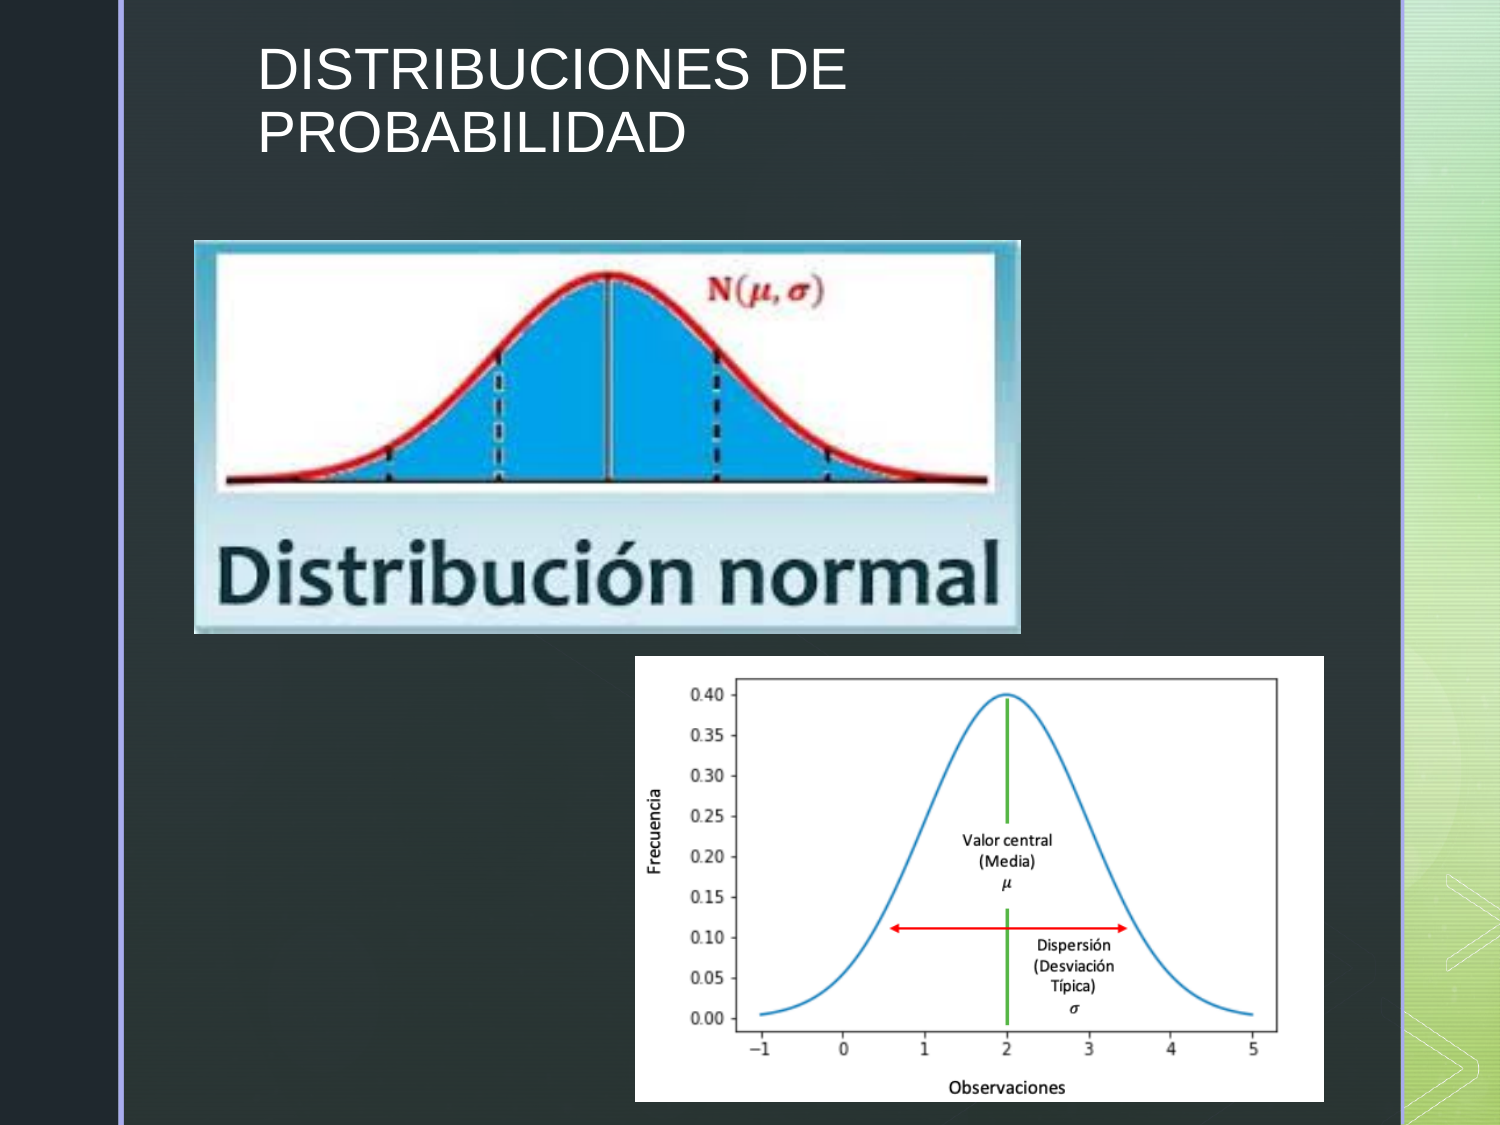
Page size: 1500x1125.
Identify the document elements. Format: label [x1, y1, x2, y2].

list [193, 240, 1021, 634]
picture [0, 0, 1500, 1125]
